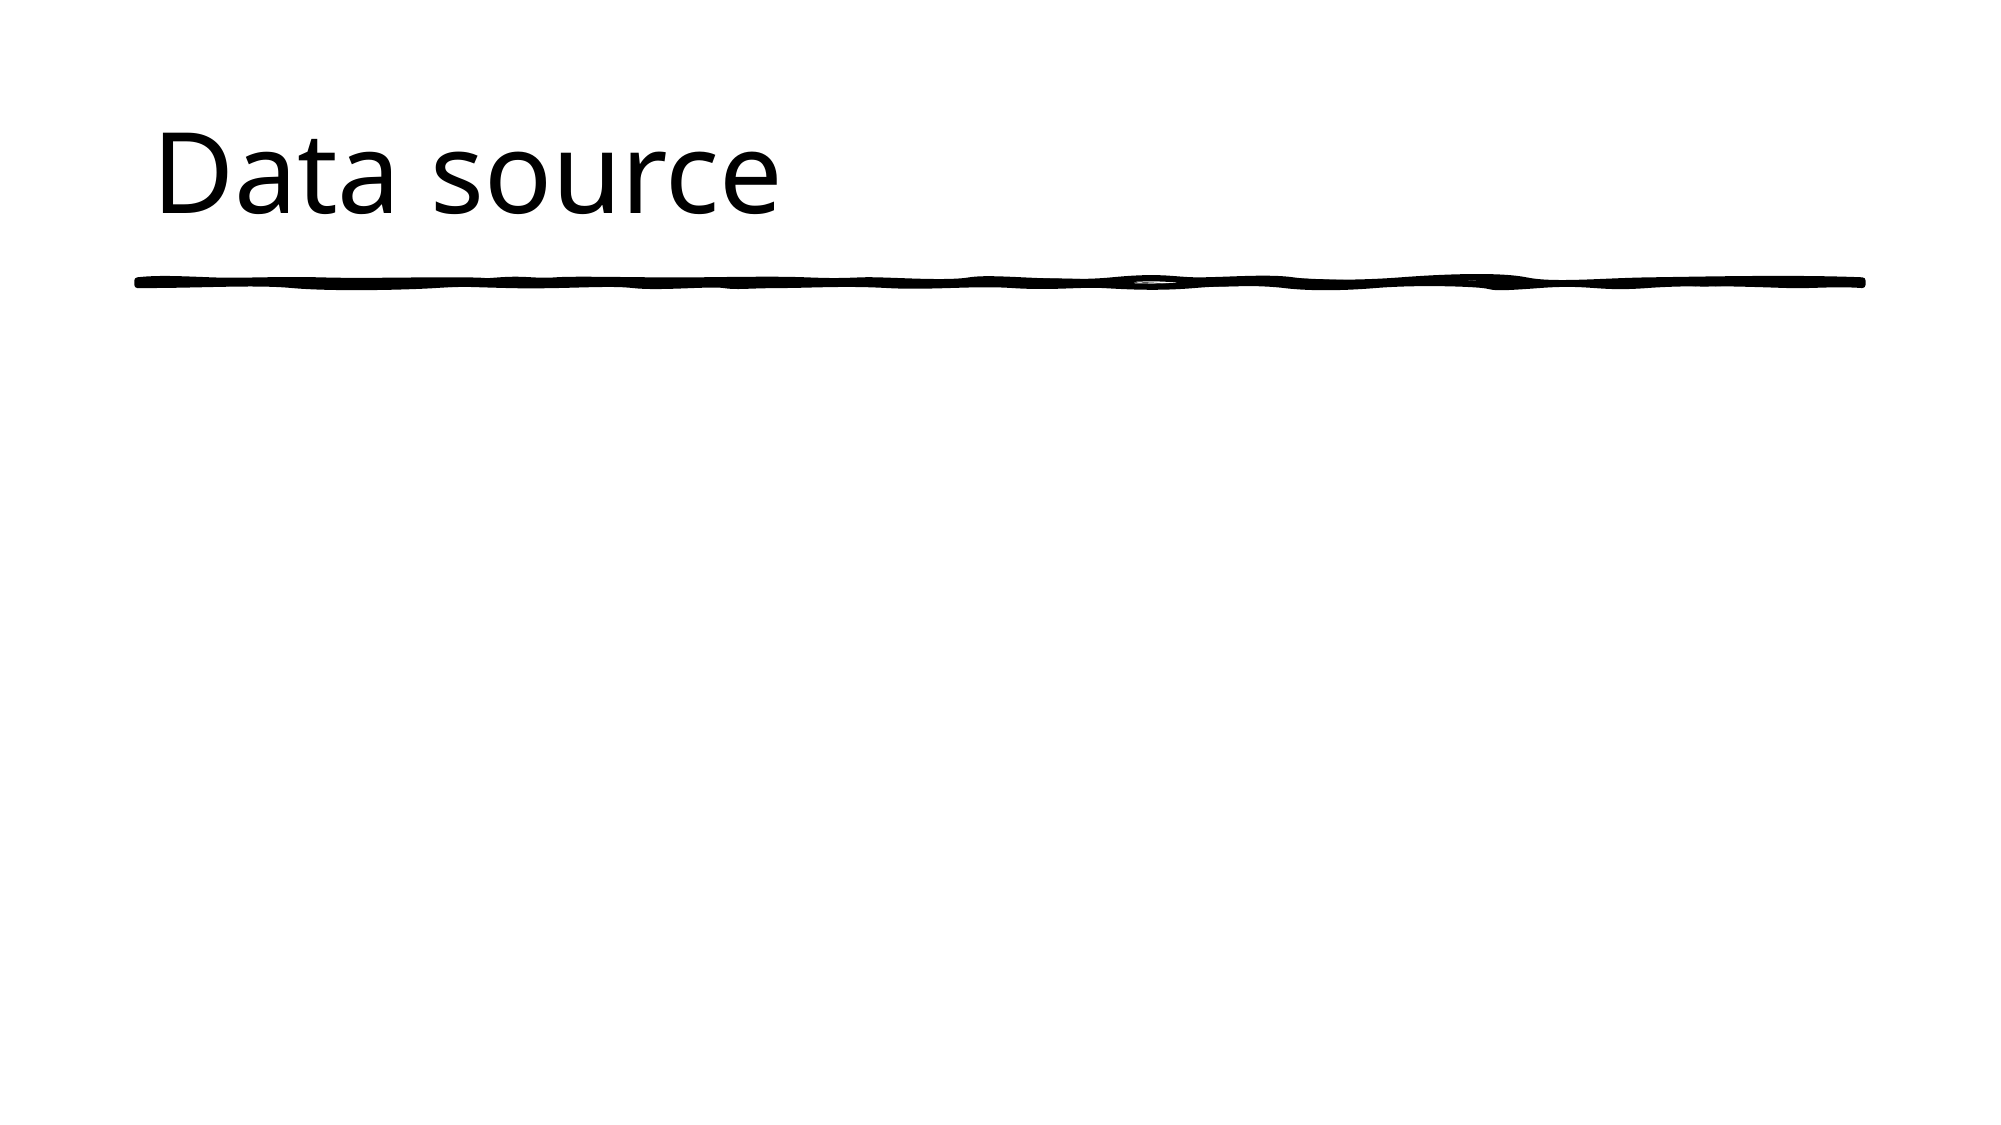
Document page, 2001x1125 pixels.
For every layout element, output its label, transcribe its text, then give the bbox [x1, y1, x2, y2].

title Data source [137, 59, 1863, 278]
